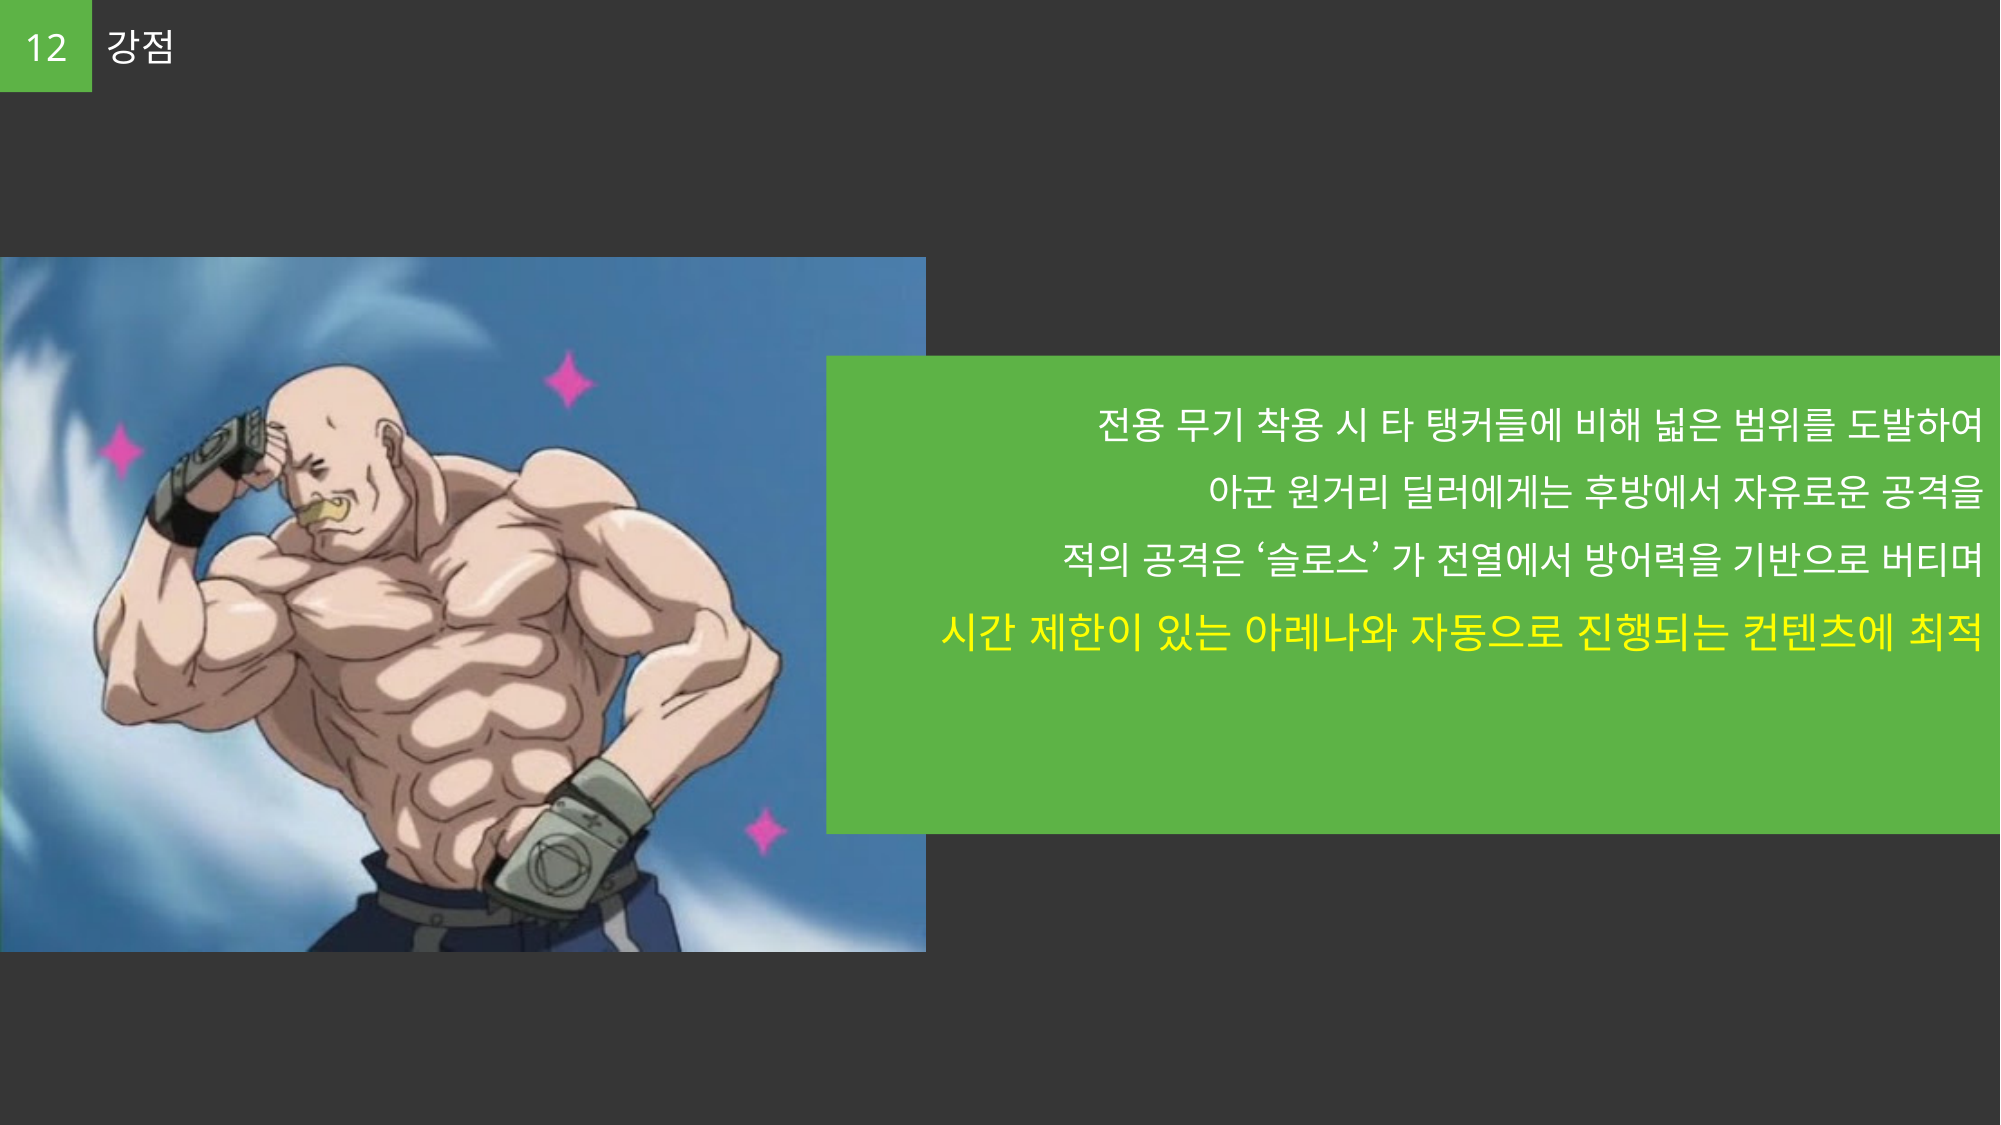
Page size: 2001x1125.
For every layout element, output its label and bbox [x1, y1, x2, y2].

text_box [926, 355, 2000, 835]
text_box [0, 0, 604, 93]
picture [0, 257, 926, 952]
